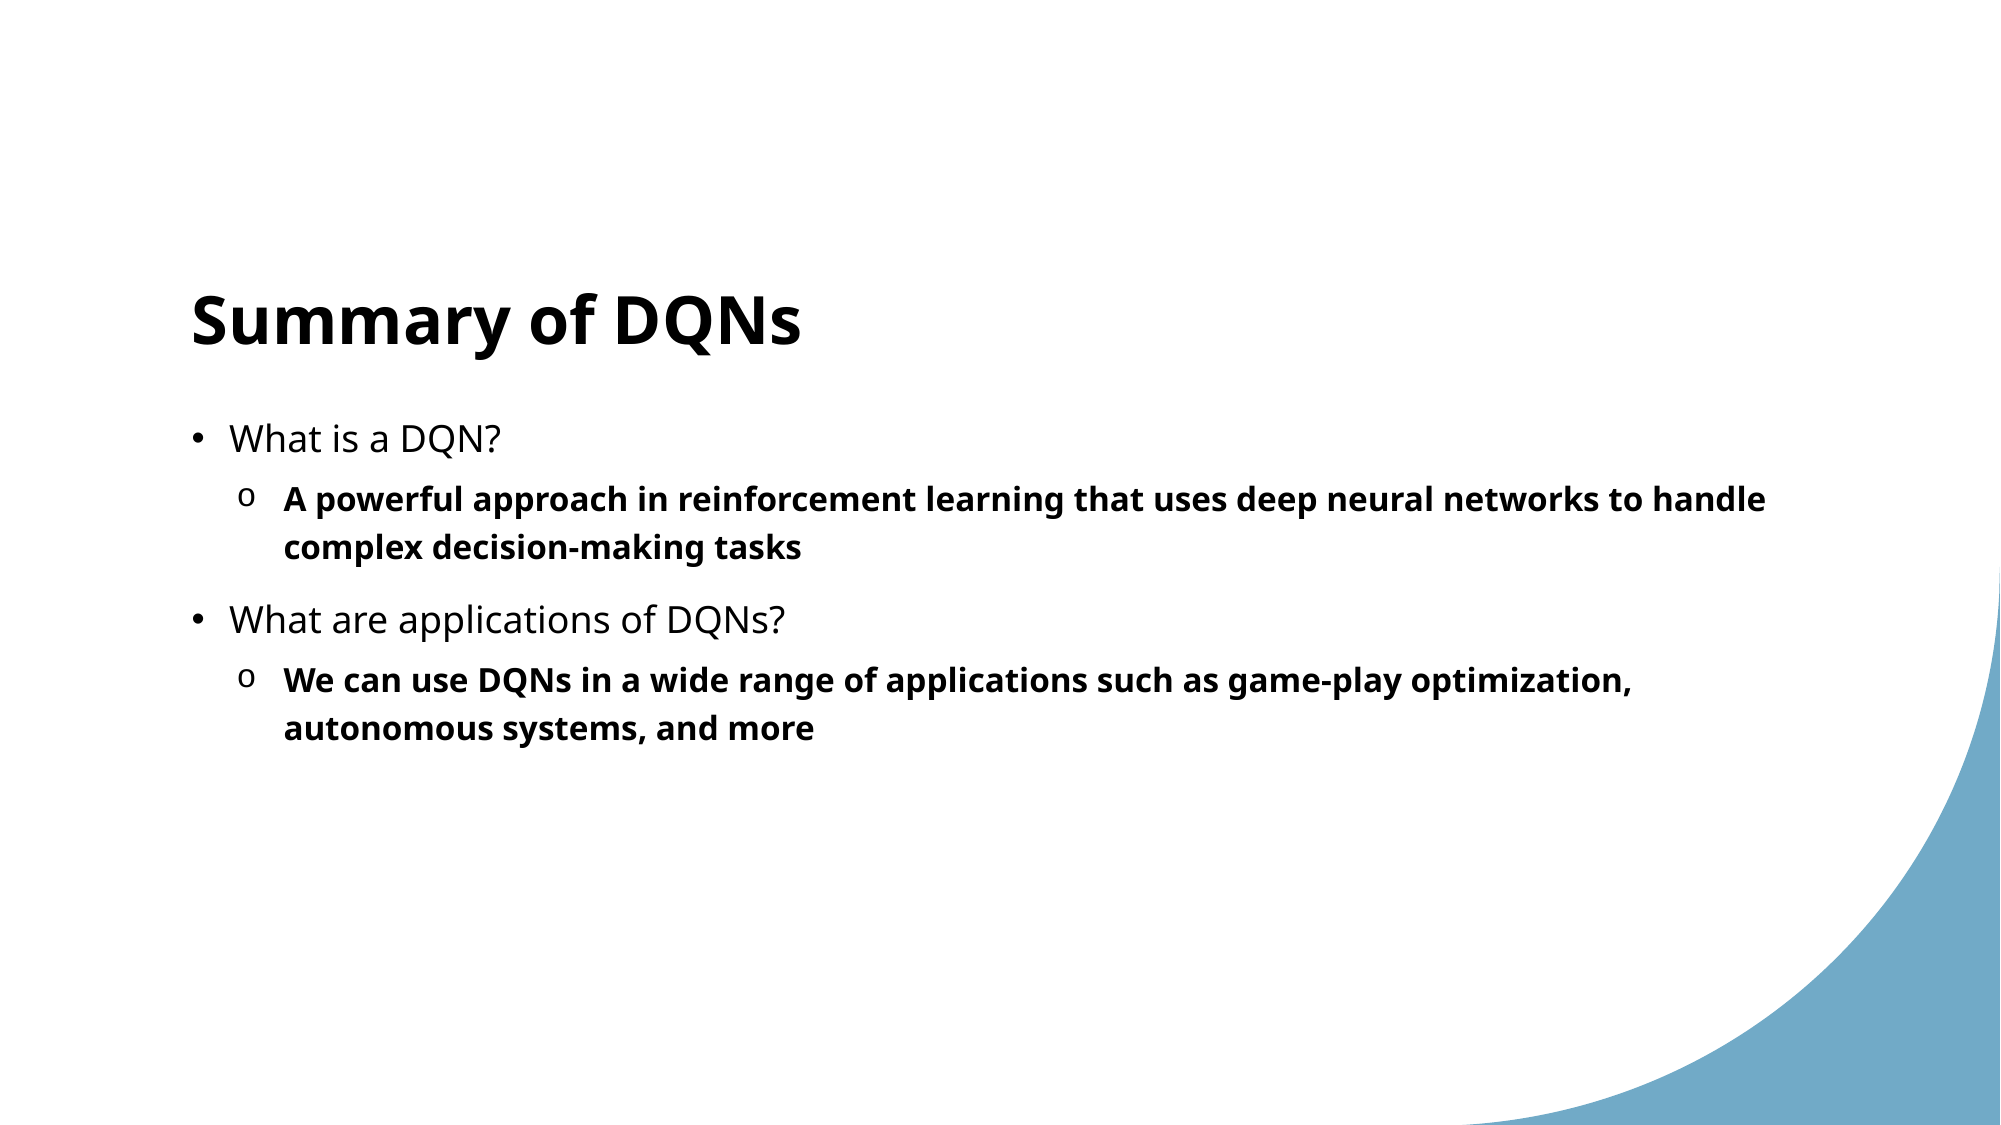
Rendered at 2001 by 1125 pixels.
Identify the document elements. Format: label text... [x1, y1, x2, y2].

list What is a DQN? A powerful approach in reinforcement learning that uses deep neural networks to handle complex decision-making tasks What are applications of DQNs? We can use DQNs in a wide range of applications such as game-play optimization, autonomous systems, and more [176, 398, 1809, 975]
title Summary of DQNs [176, 118, 1809, 366]
